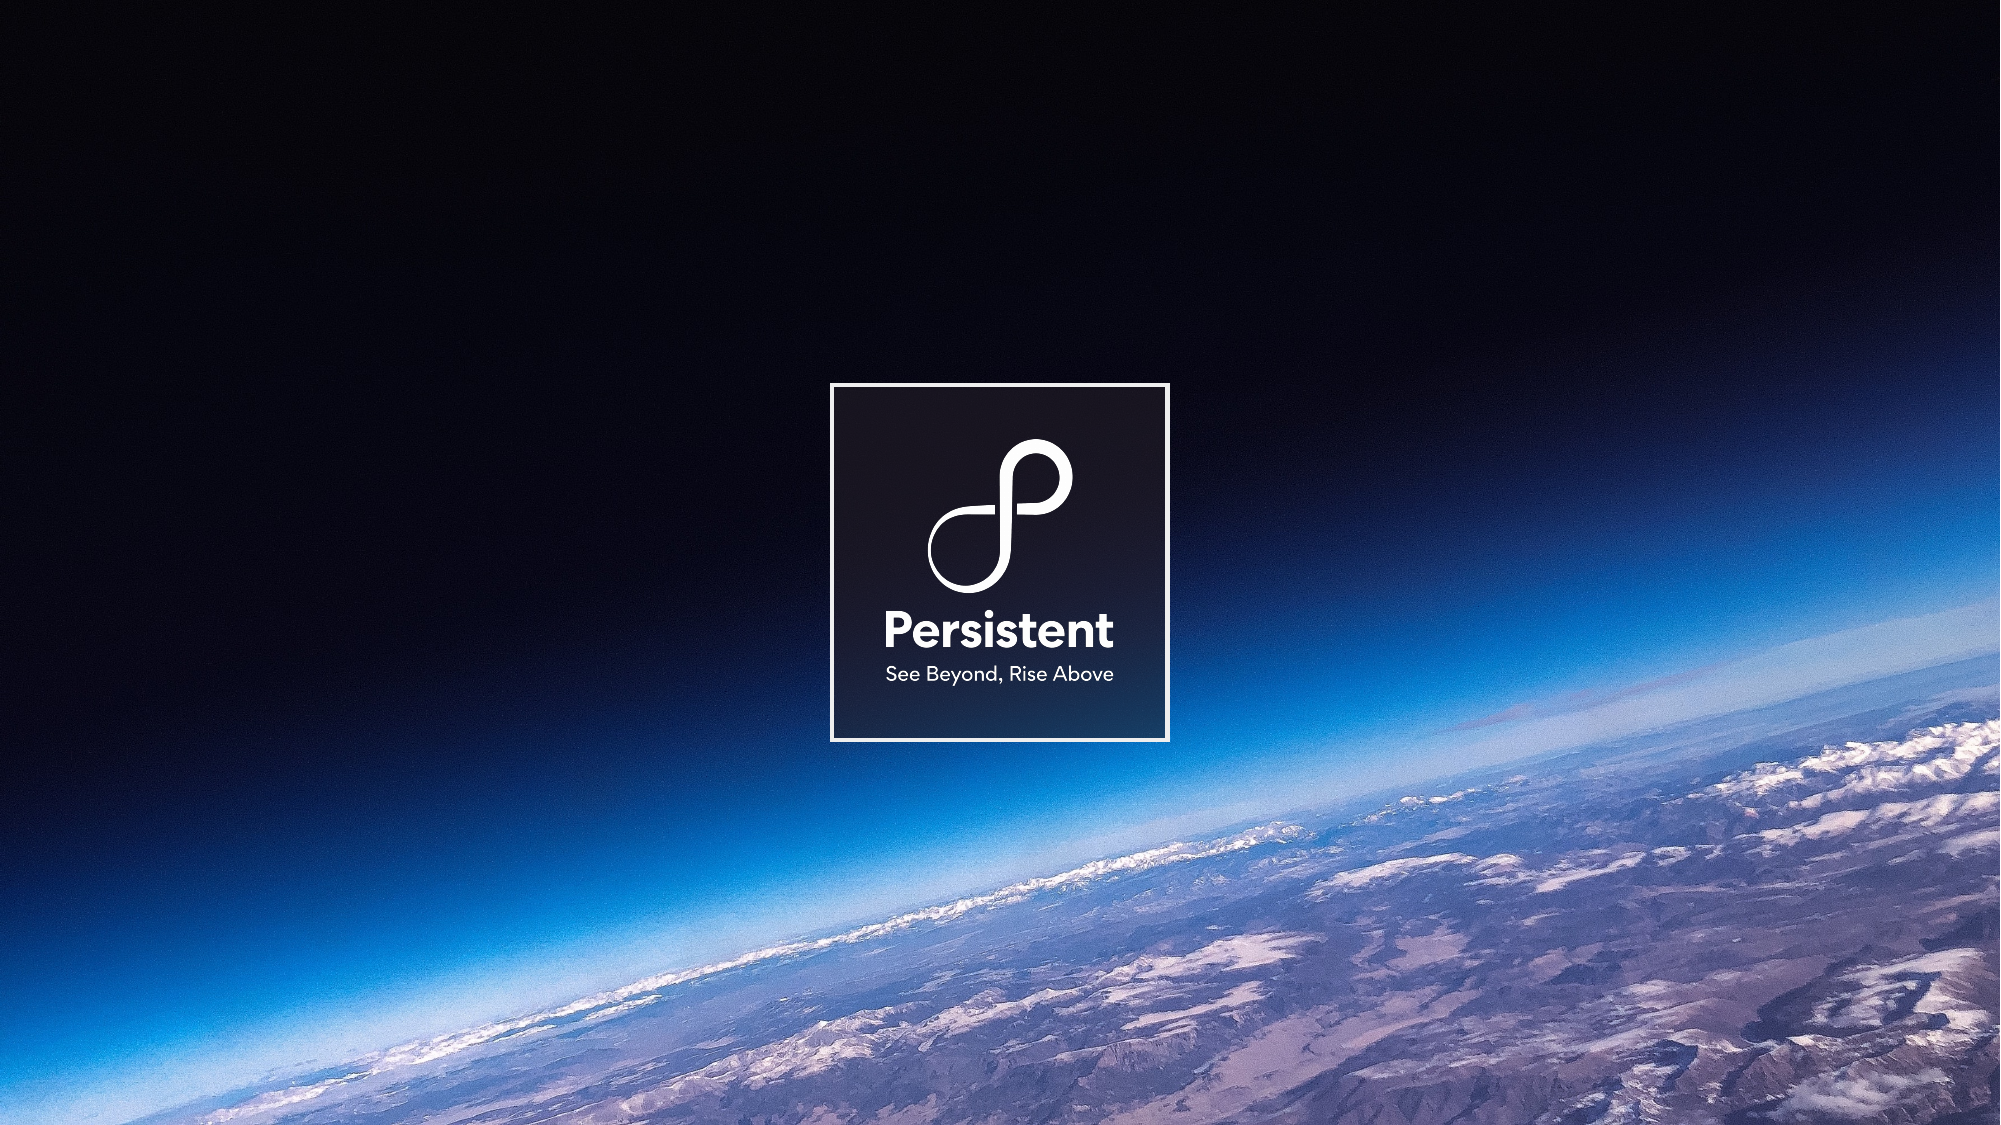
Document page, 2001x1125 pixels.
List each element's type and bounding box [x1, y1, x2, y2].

text_box [832, 384, 1168, 741]
picture [0, 0, 2000, 1125]
